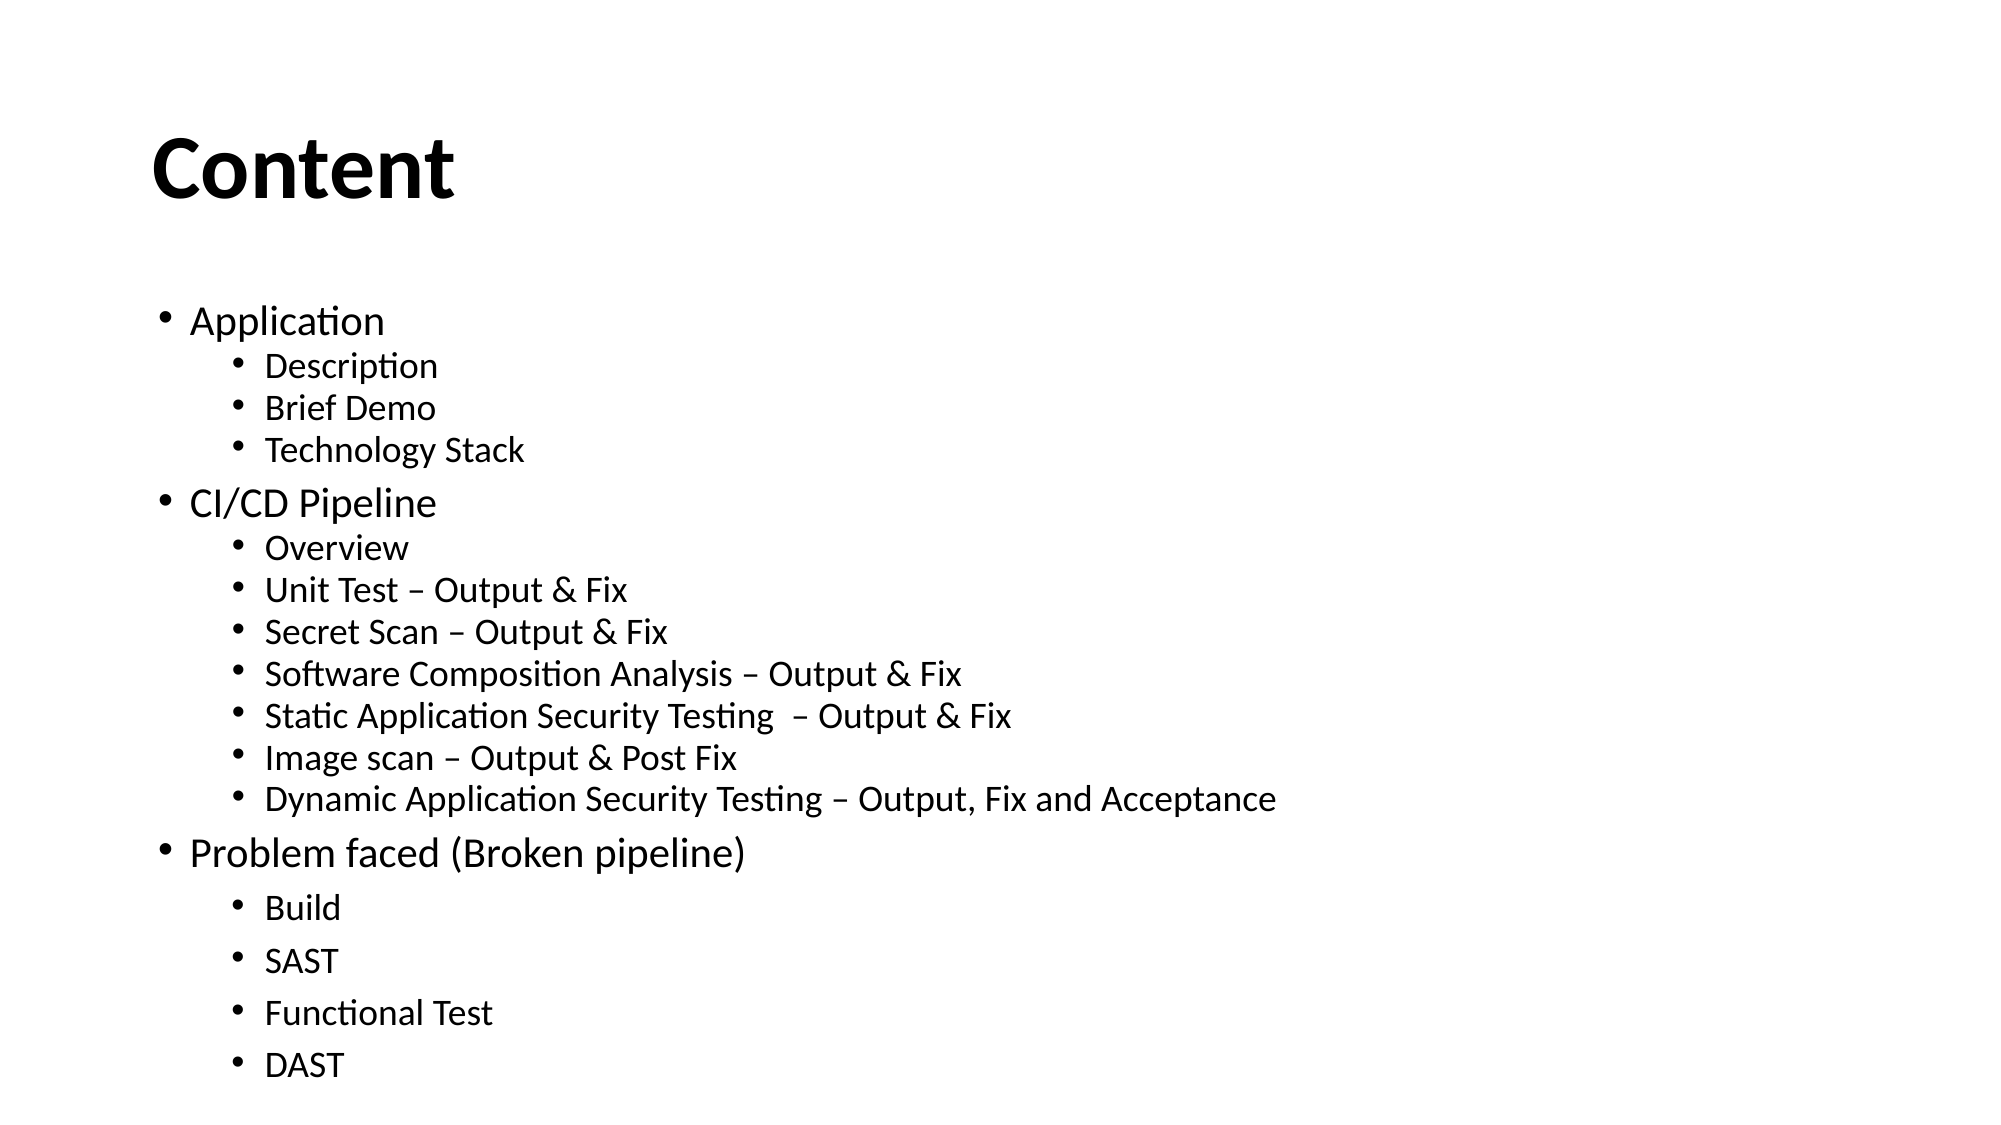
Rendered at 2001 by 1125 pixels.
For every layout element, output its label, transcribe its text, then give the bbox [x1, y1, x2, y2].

title Content [137, 59, 1863, 278]
list Application Description Brief Demo Technology Stack CI/CD Pipeline Overview Unit Test – Output & Fix Secret Scan – Output & Fix Software Composition Analysis – Output & Fix Static Application Security Testing – Output & Fix Image scan – Output & Post Fix Dynamic Application Security Testing – Output, Fix and Acceptance Problem faced (Broken pipeline) Build SAST Functional Test DAST [137, 299, 1863, 1014]
